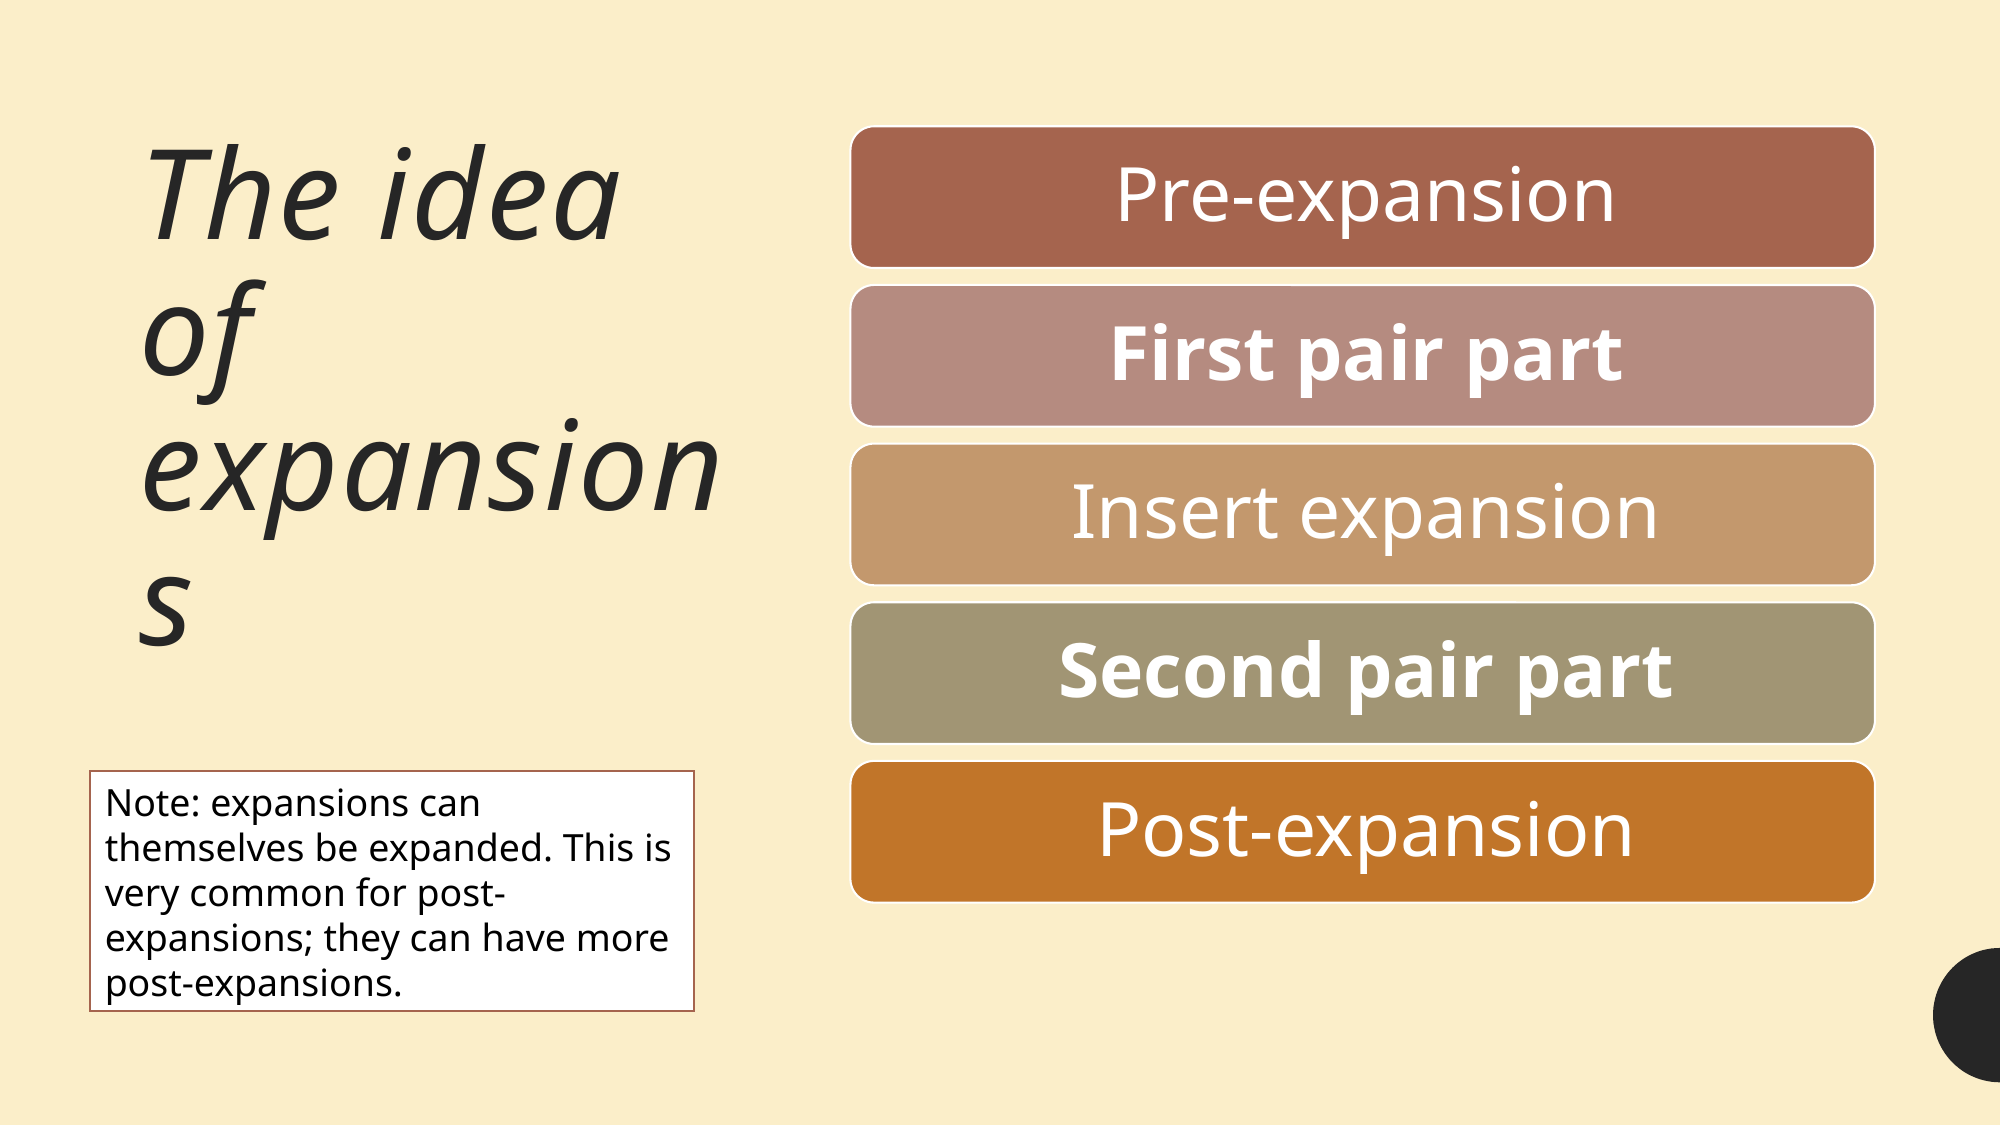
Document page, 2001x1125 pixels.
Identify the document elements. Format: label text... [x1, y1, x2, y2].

title The idea of expansions [124, 124, 753, 454]
text_box Note: expansions can themselves be expanded. This is very common for post-expansions; they can have more post-expansions. [89, 770, 695, 1012]
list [850, 124, 1875, 905]
